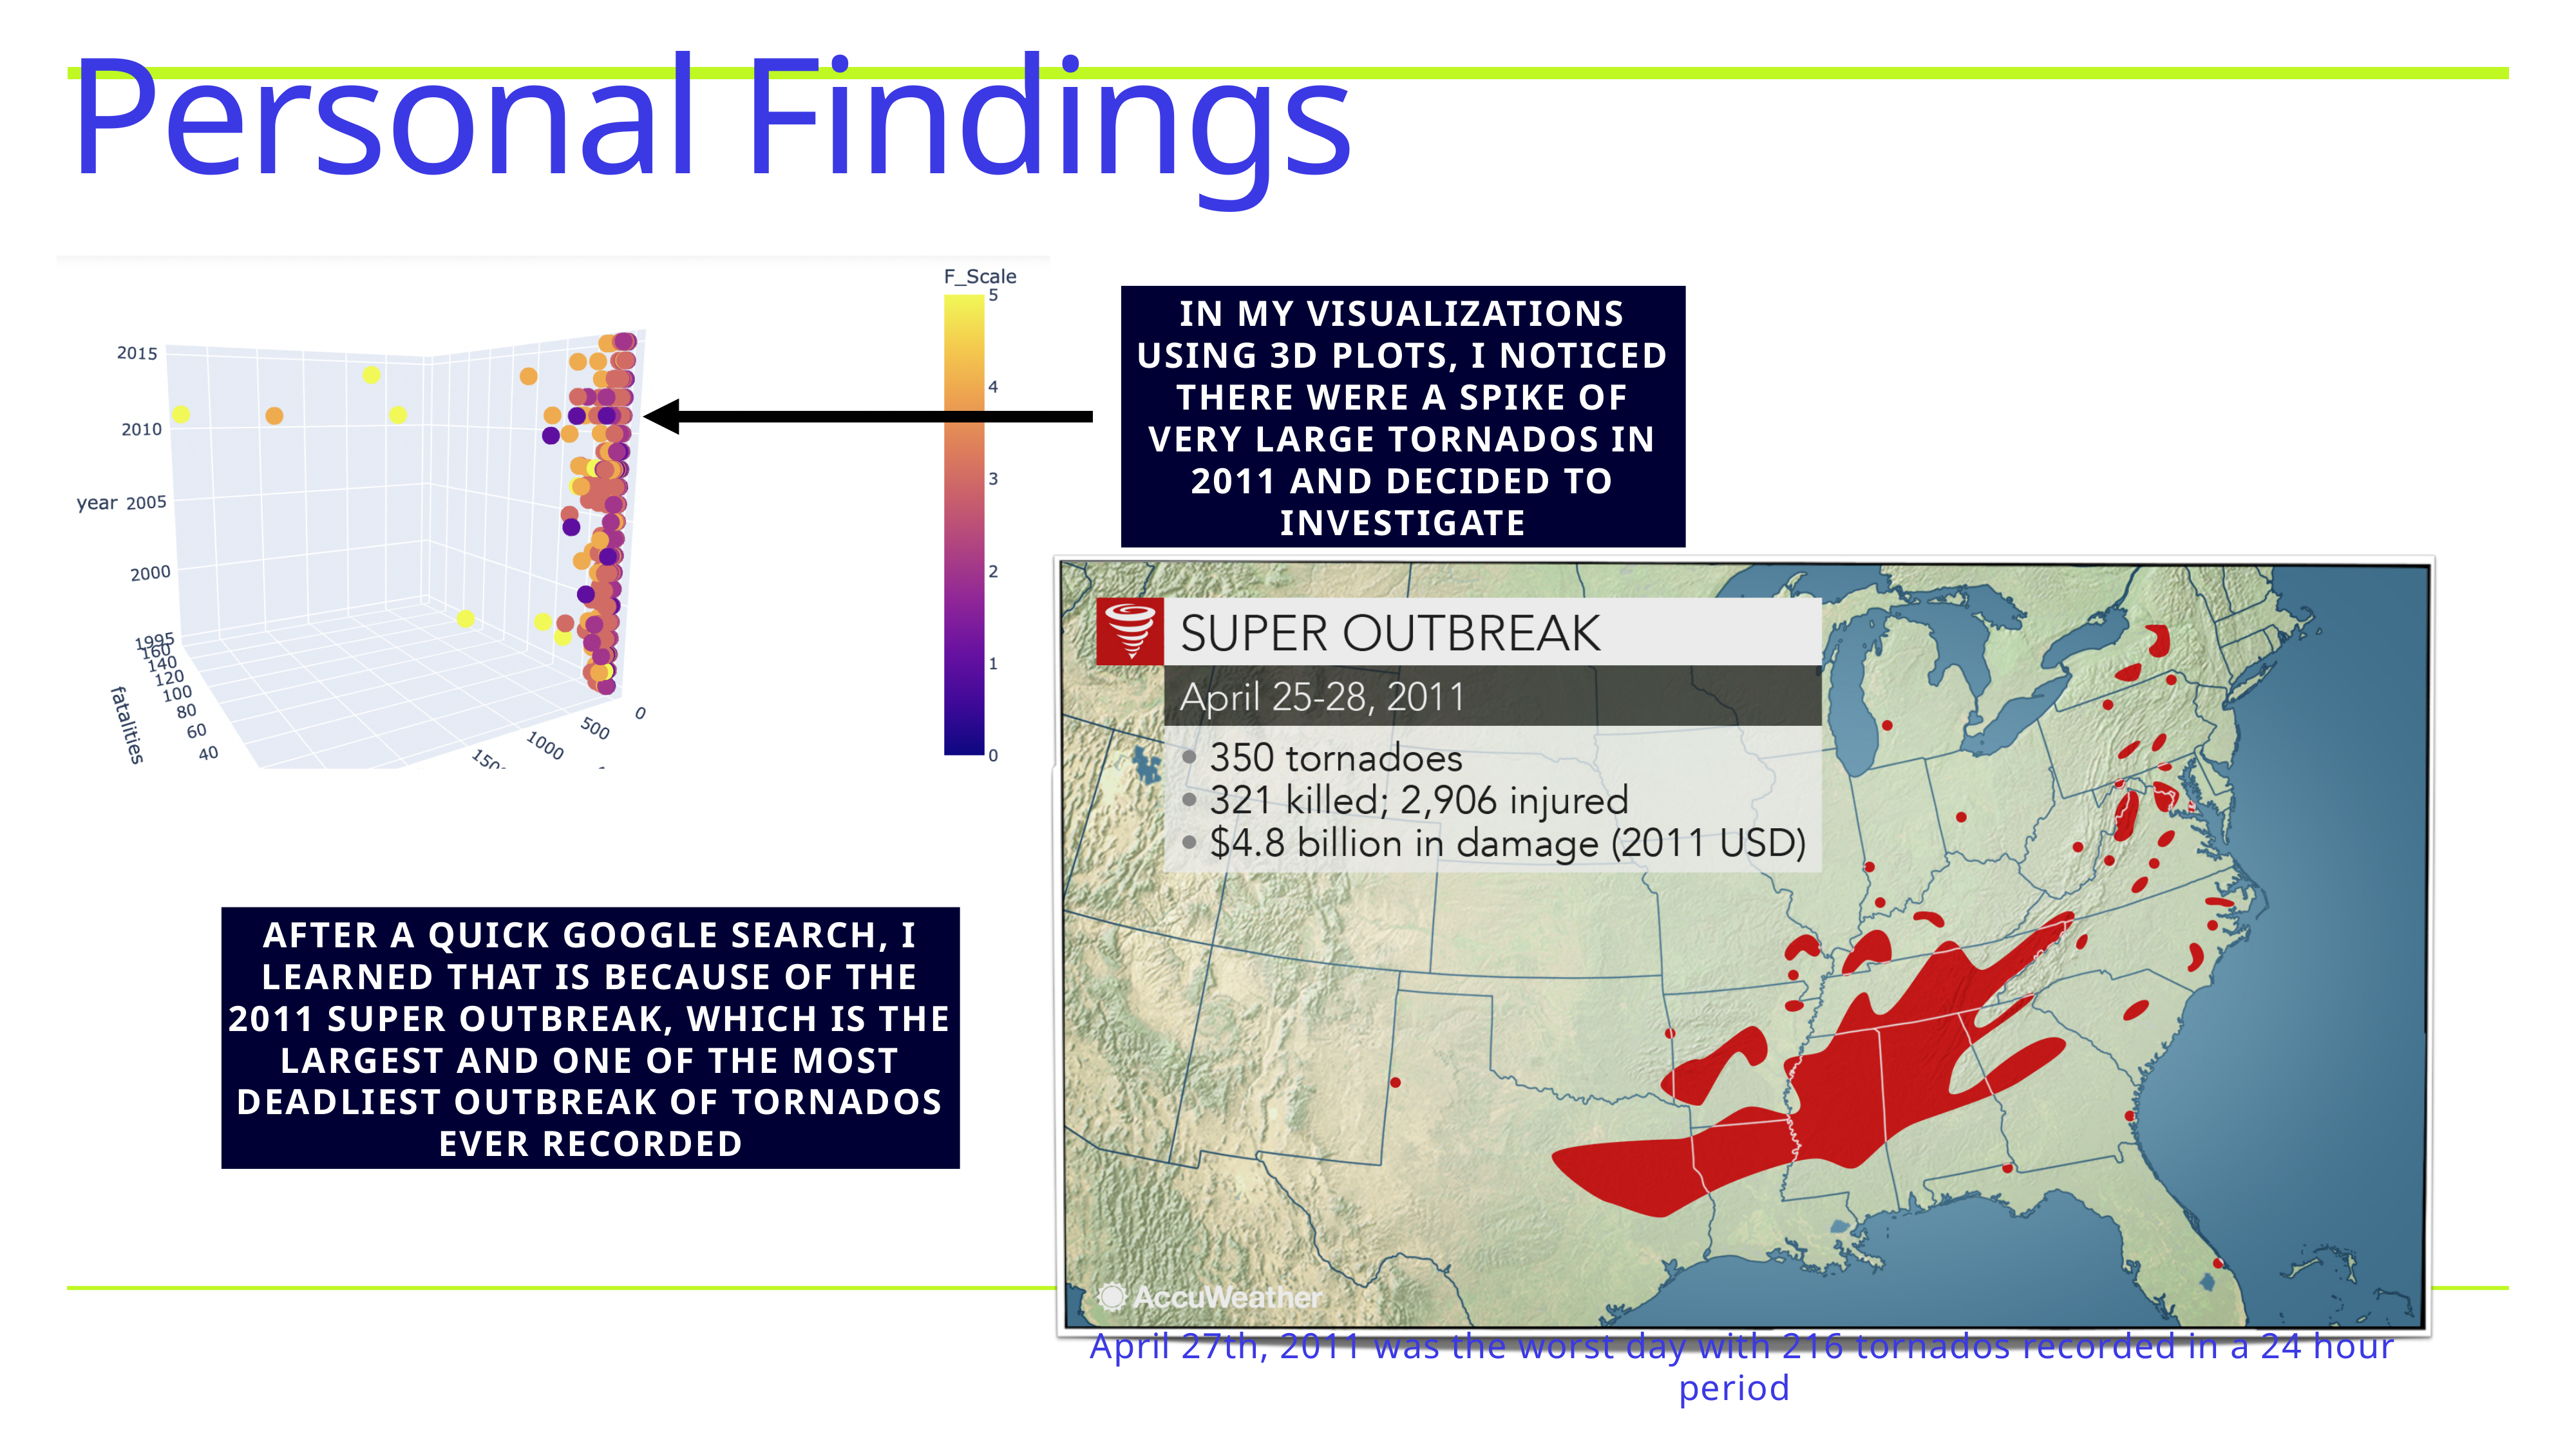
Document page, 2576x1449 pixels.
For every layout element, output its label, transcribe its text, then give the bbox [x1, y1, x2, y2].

text_box April 27th, 2011 was the worst day with 216 tornados recorded in a 24 hour period [1044, 1318, 2445, 1413]
picture [57, 256, 1050, 790]
text_box In my visualizations using 3D plots, I noticed there were a spike of very large tornados in 2011 and decided to investigate [1121, 285, 1686, 548]
text_box After a quick Google search, I learned that is because of the 2011 Super Outbreak, which is the largest and one of the most deadliest outbreak of tornados ever recorded [221, 907, 960, 1169]
title Personal Findings [60, 75, 2516, 282]
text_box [1050, 551, 2439, 1356]
